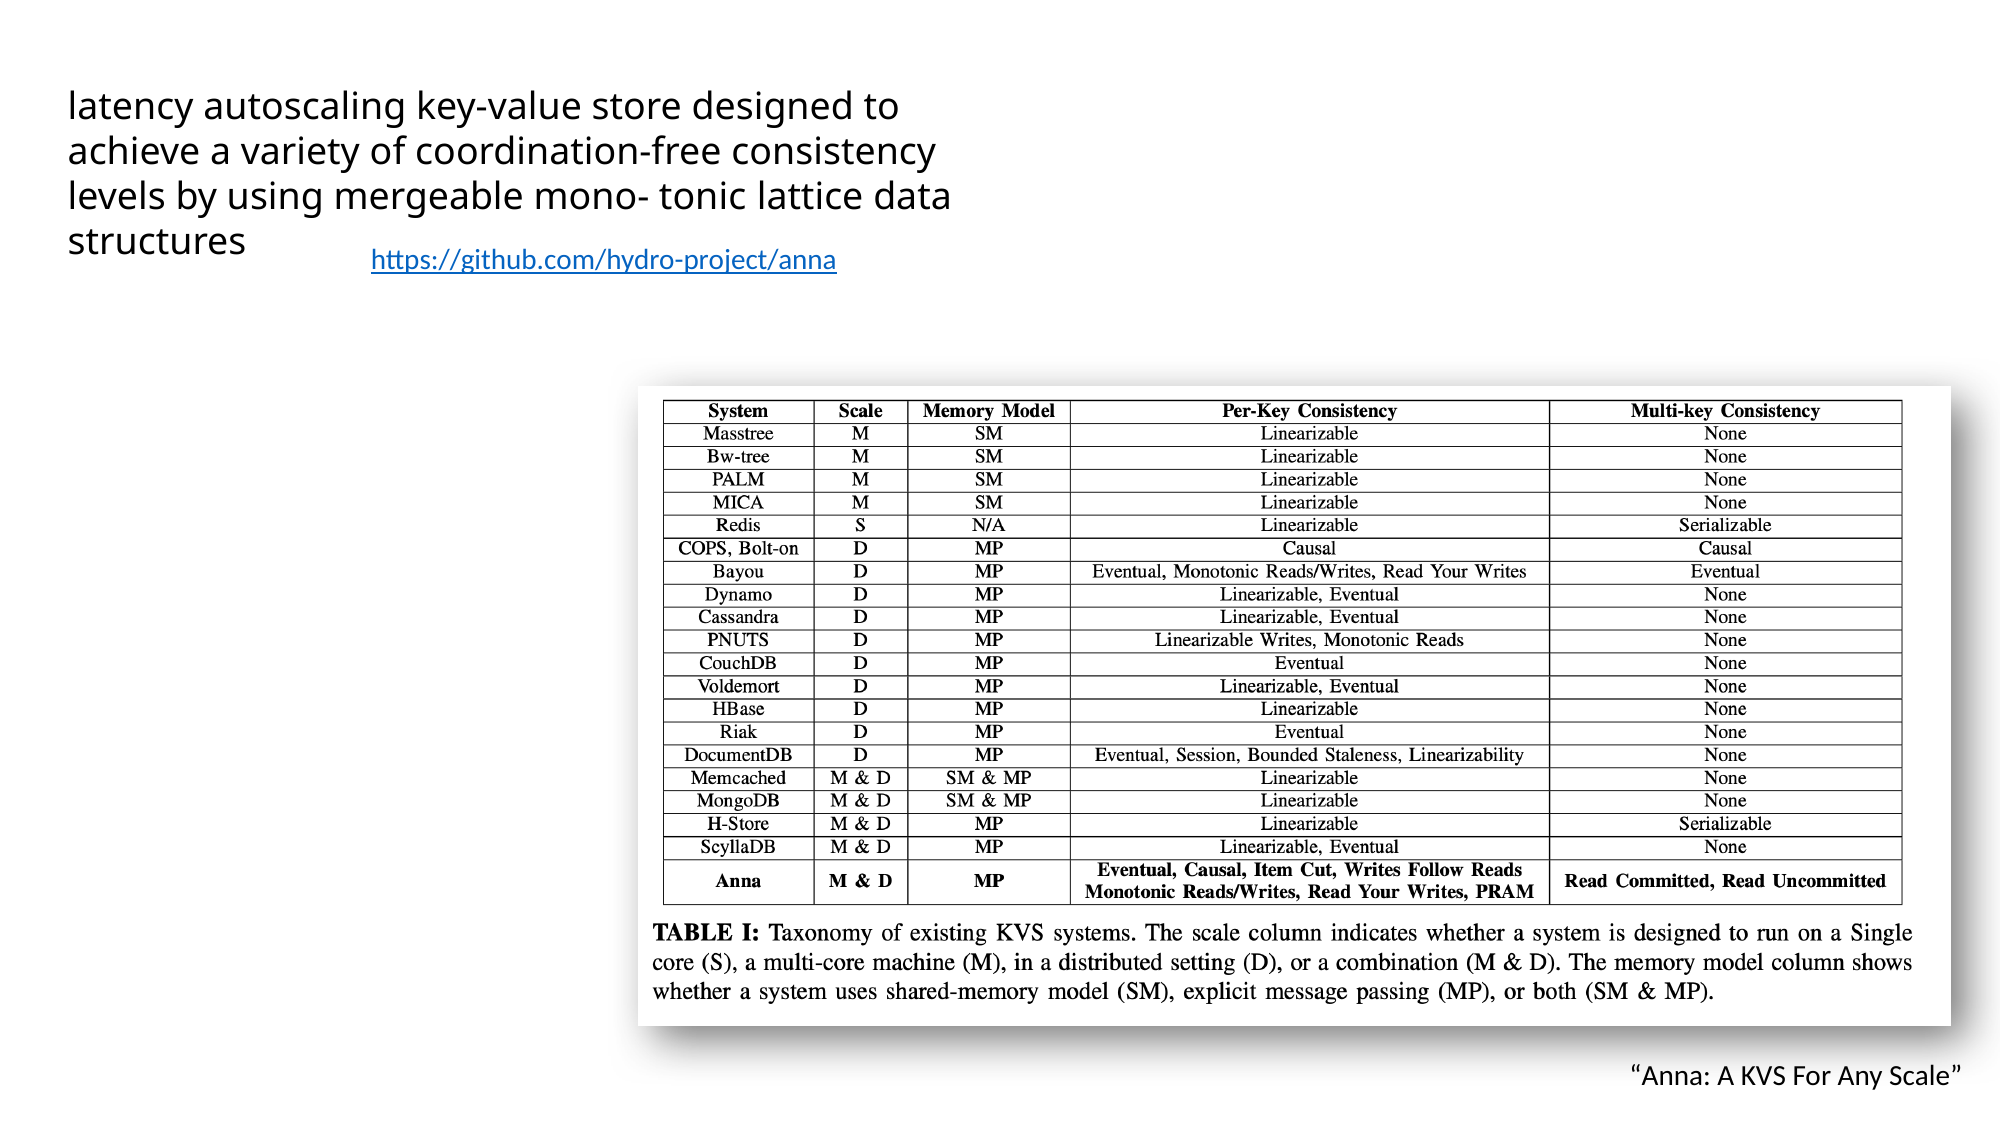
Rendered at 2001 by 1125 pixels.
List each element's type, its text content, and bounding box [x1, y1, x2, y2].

text_box “Anna: A KVS For Any Scale” [1614, 1048, 2000, 1099]
picture [637, 386, 1951, 1026]
text_box https://github.com/hydro-project/anna [356, 233, 1026, 283]
text_box latency autoscaling key-value store designed to achieve a variety of coordination-free consistency levels by using mergeable mono- tonic lattice data structures [53, 74, 1054, 270]
